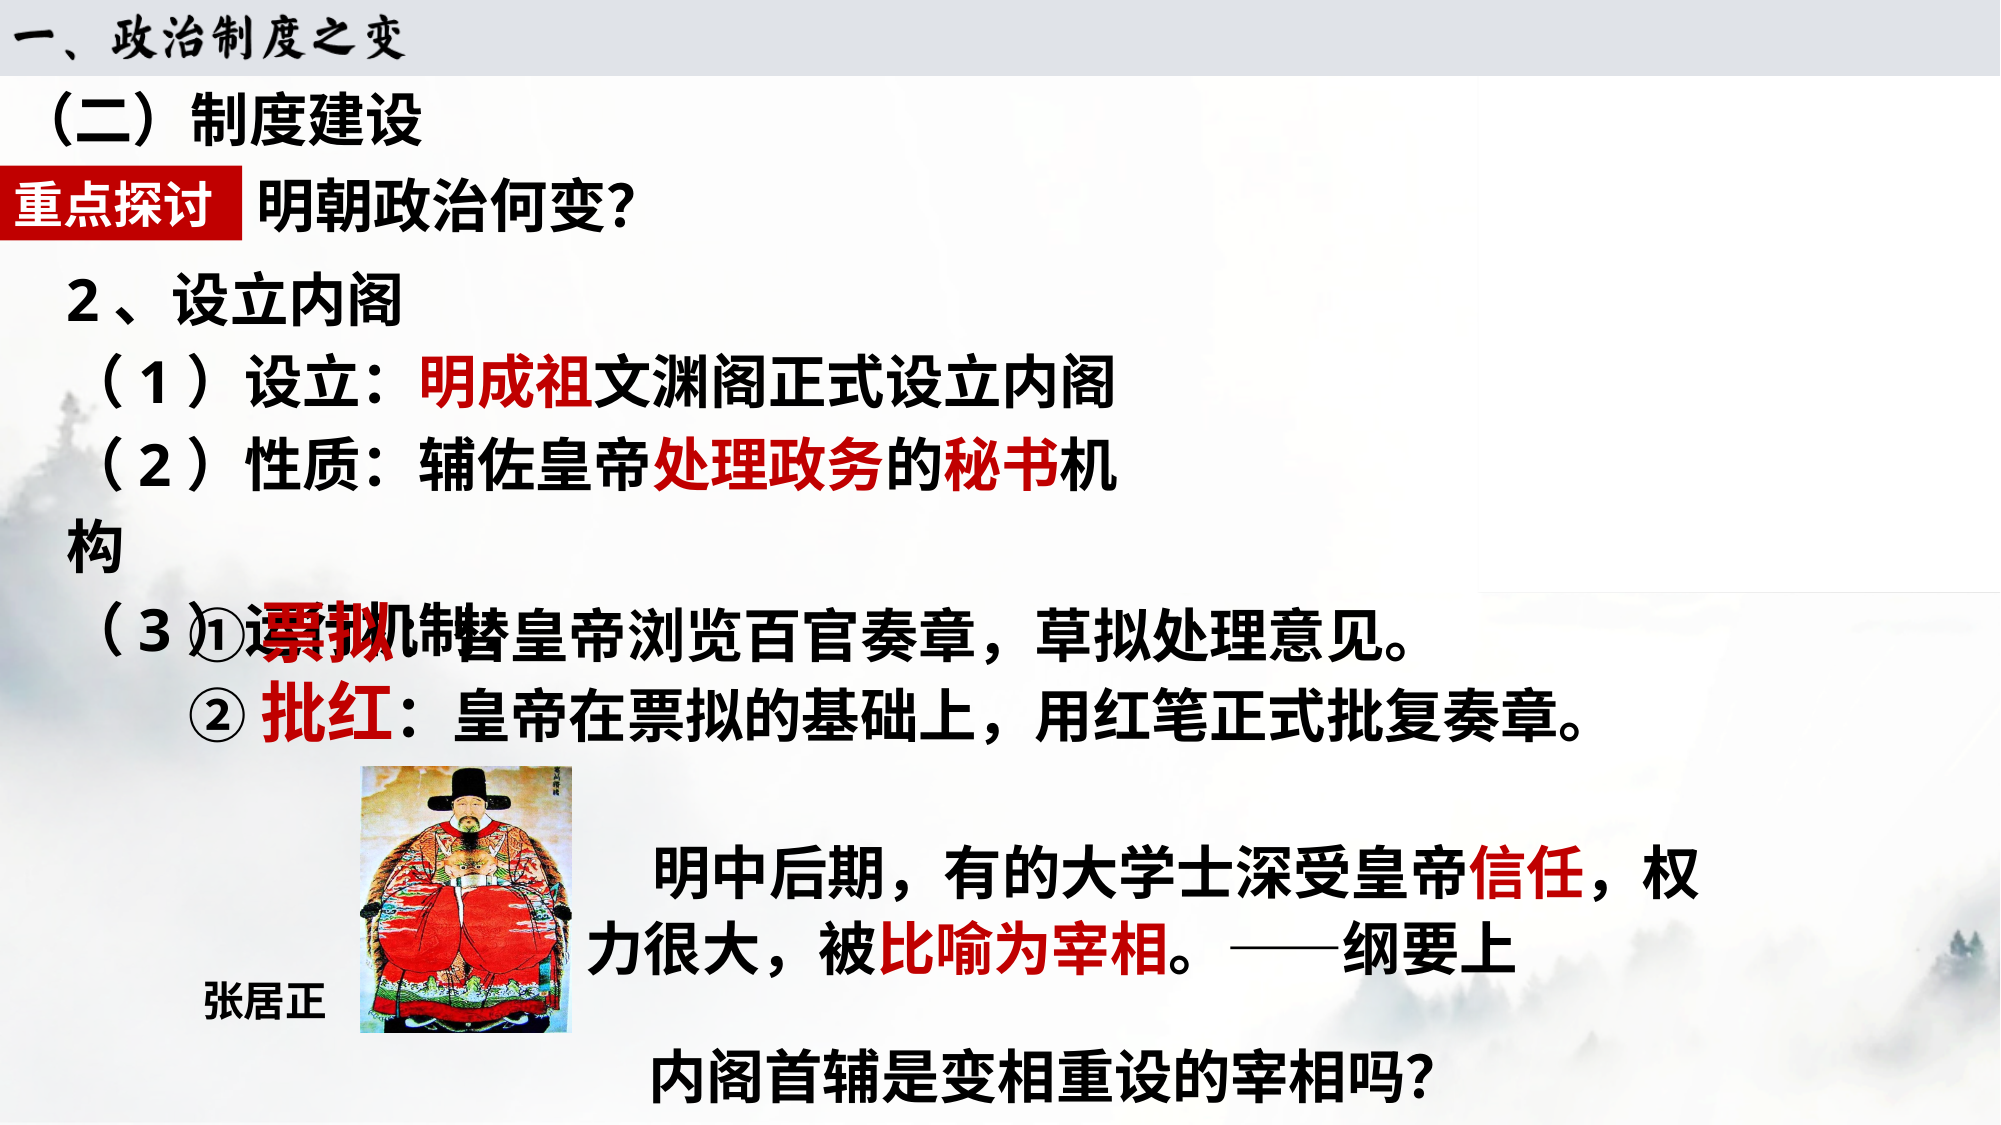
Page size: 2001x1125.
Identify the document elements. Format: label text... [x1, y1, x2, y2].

text_box 2、设立内阁 （1）设立：明成祖文渊阁正式设立内阁 （2）性质：辅佐皇帝处理政务的秘书机构 （3）运行机制： [51, 243, 1183, 671]
text_box 明中后期，有的大学士深受皇帝信任，权力很大，被比喻为宰相。——纲要上 [571, 822, 1744, 990]
text_box 内阁首辅是变相重设的宰相吗？ [500, 1032, 1612, 1118]
text_box 明朝政治何变？ [242, 161, 829, 243]
text_box 张居正 [110, 966, 360, 1032]
text_box 重点探讨 [0, 165, 242, 241]
text_box ①票拟：替皇帝浏览百官奏章，草拟处理意见。 ②批红：皇帝在票拟的基础上，用红笔正式批复奏章。 [173, 583, 1939, 758]
text_box （二）制度建设 [1, 76, 439, 161]
picture [0, 0, 2001, 1125]
